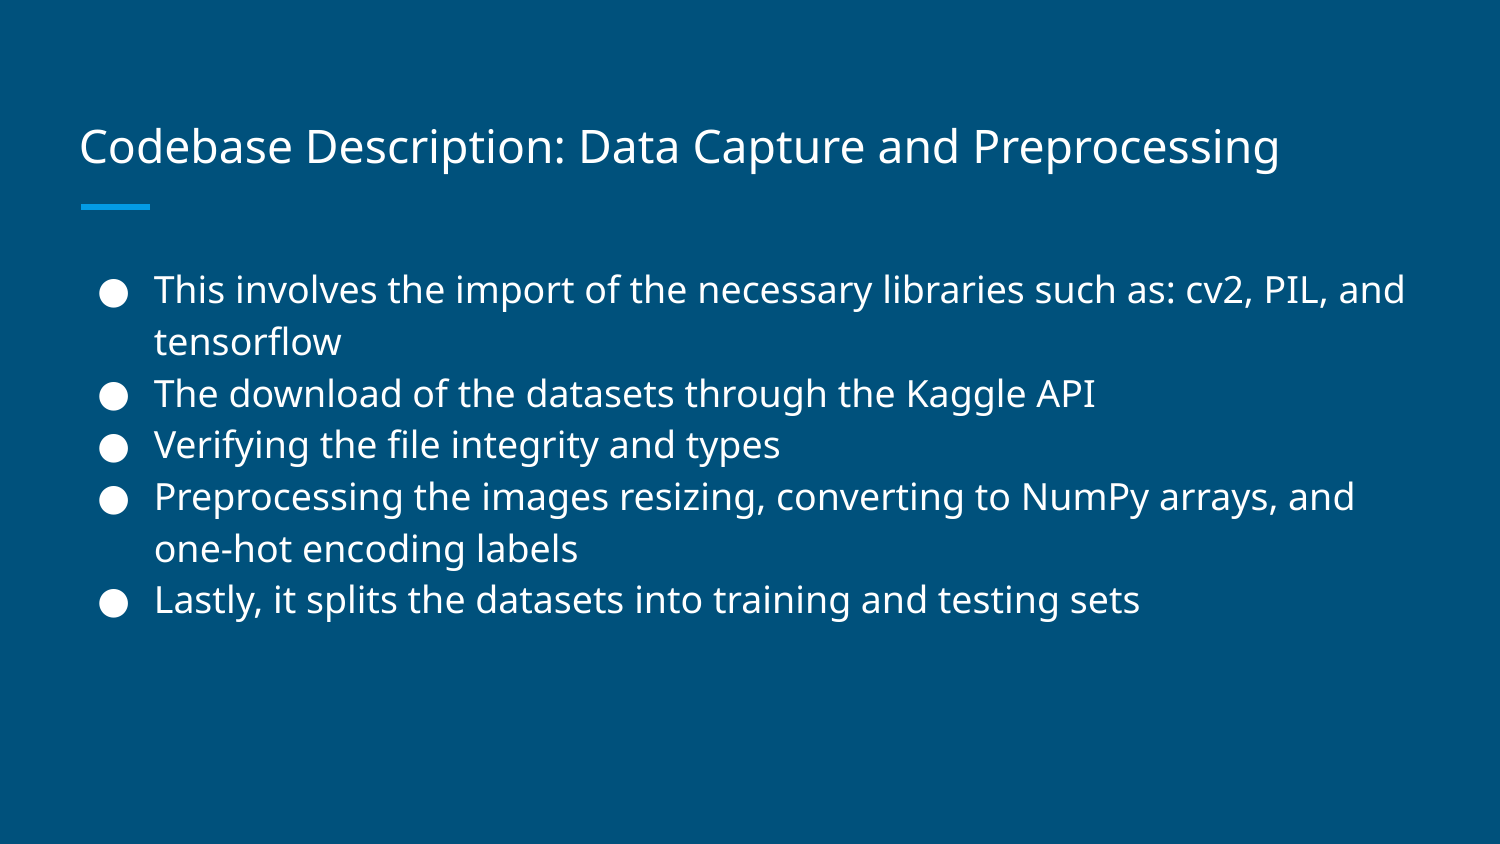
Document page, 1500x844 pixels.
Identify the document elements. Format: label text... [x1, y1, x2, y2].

list This involves the import of the necessary libraries such as: cv2, PIL, and tensorflow The download of the datasets through the Kaggle API Verifying the file integrity and types Preprocessing the images resizing, converting to NumPy arrays, and one-hot encoding labels Lastly, it splits the datasets into training and testing sets [63, 244, 1437, 750]
title Codebase Description: Data Capture and Preprocessing [63, 75, 1437, 188]
